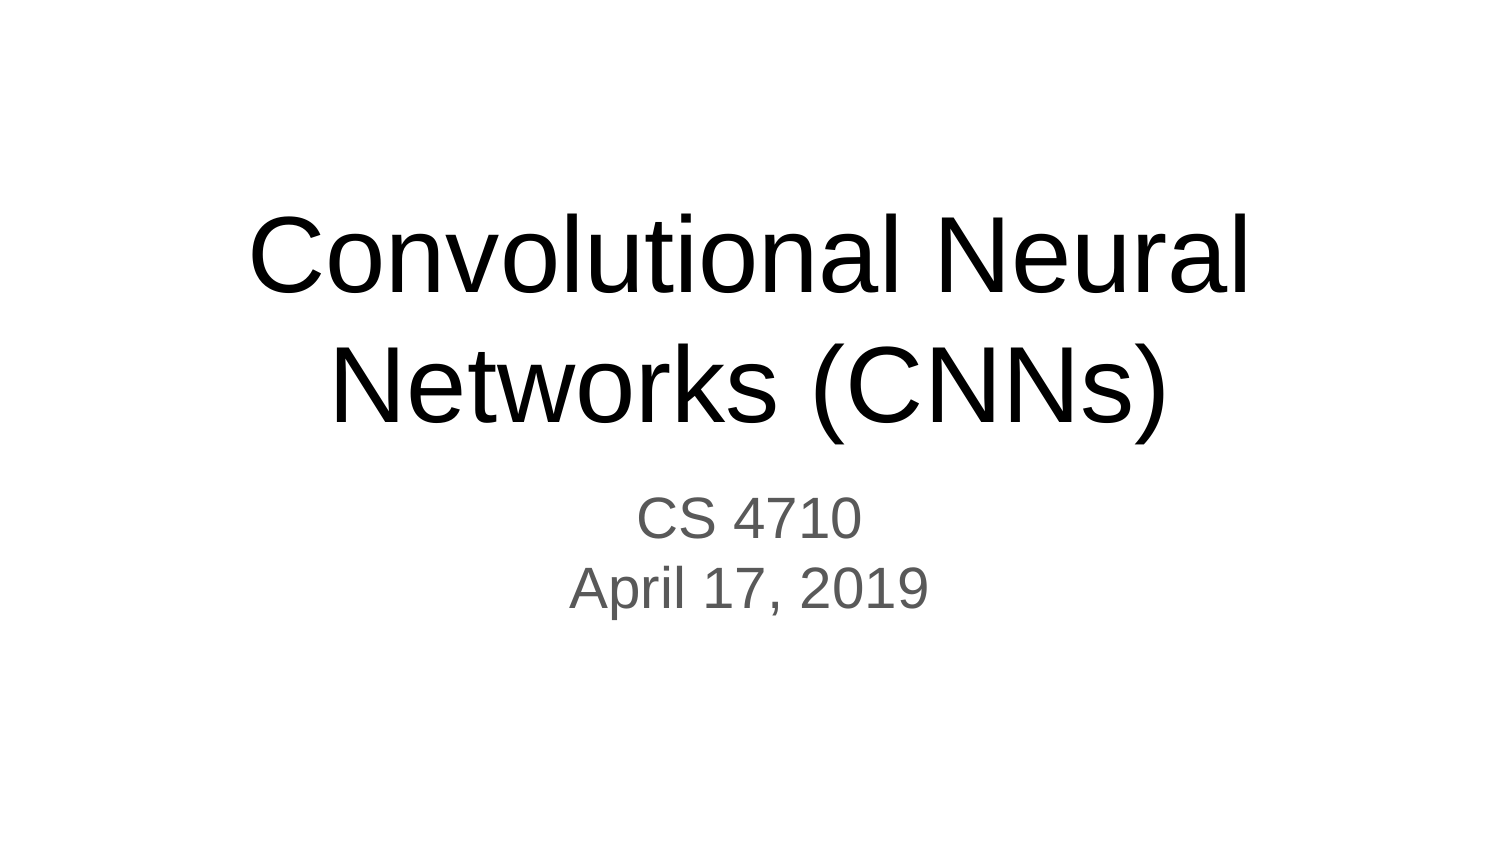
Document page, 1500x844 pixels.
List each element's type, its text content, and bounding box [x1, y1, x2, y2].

title Convolutional Neural Networks (CNNs) [51, 122, 1449, 459]
subtitle CS 4710 April 17, 2019 [51, 464, 1449, 595]
